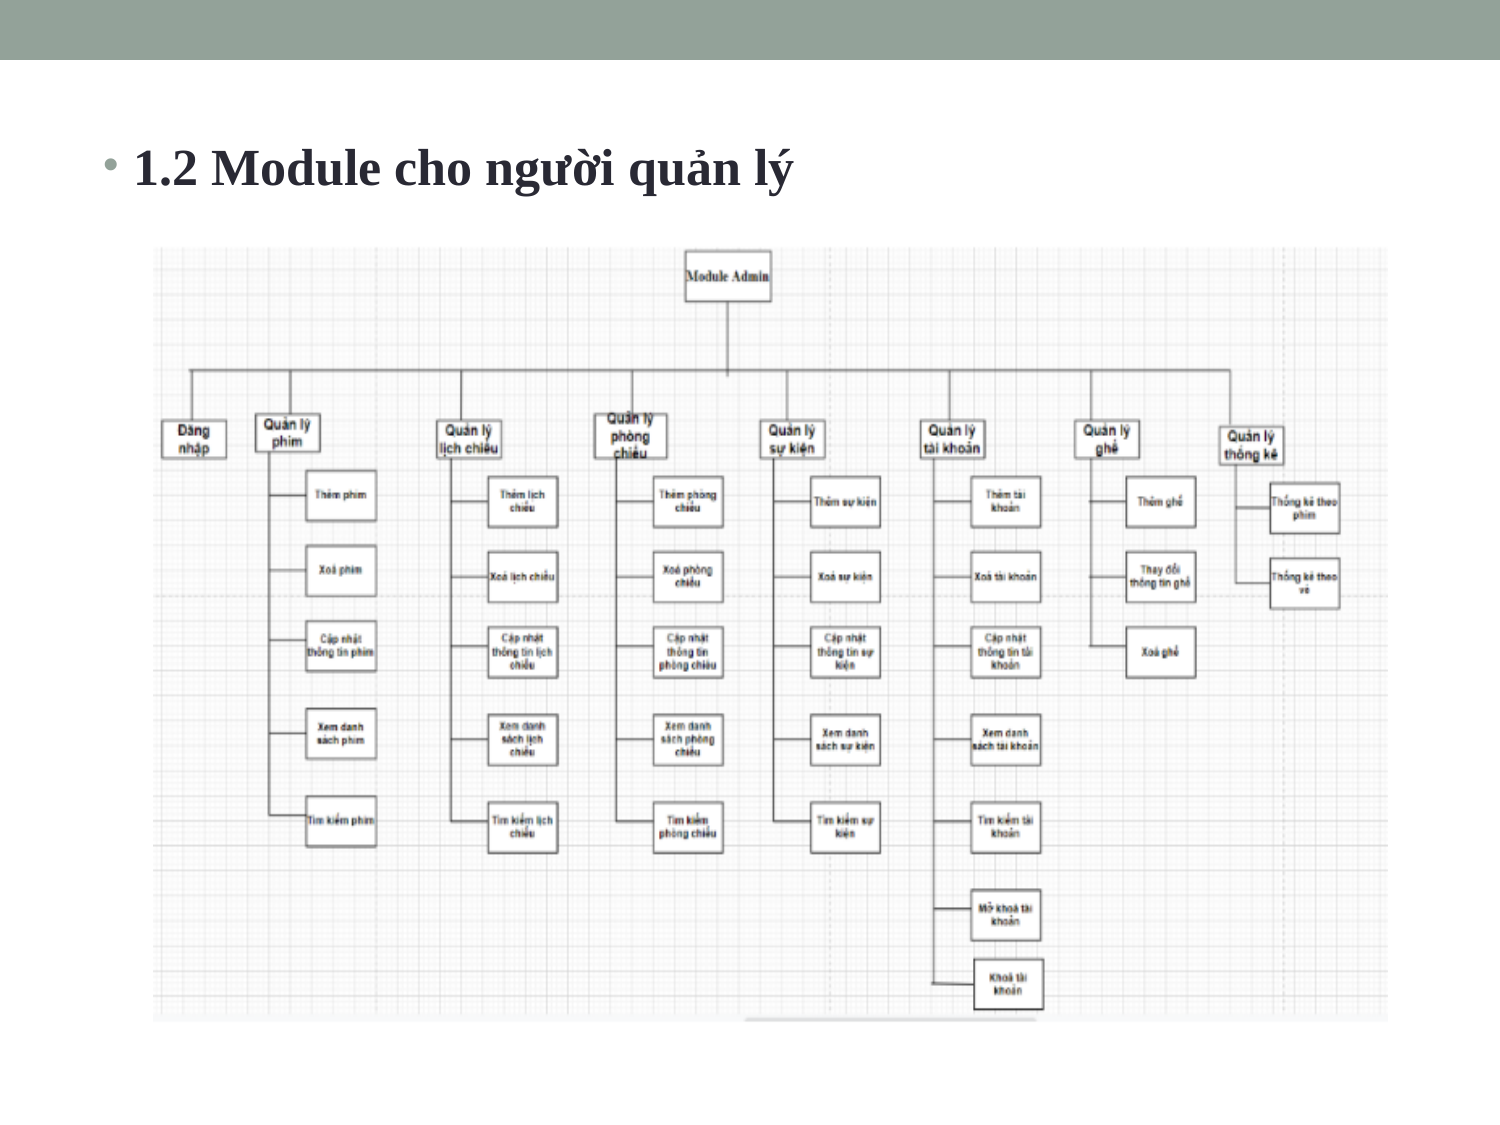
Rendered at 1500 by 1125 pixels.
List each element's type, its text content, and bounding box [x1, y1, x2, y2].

list 1.2 Module cho người quản lý [88, 125, 1439, 1047]
picture [153, 240, 1389, 1024]
